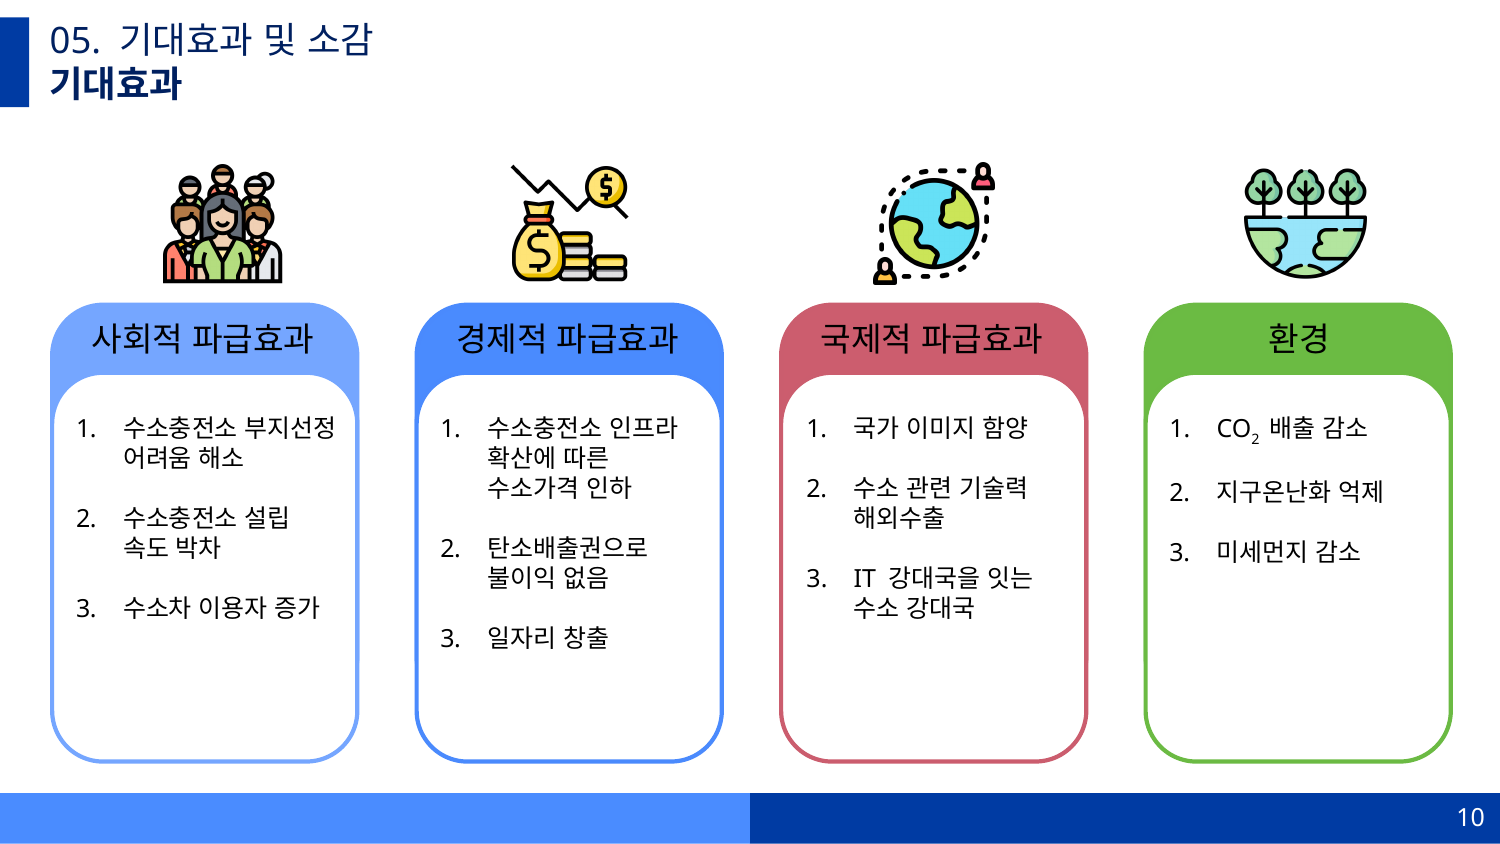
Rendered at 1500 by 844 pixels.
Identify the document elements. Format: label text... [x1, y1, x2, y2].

text_box [1143, 302, 1453, 416]
text_box [50, 302, 360, 417]
text_box [779, 302, 1089, 417]
text_box 수소충전소 부지선정 어려움 해소 수소충전소 설립 속도 박차 수소차 이용자 증가 [52, 405, 358, 630]
text_box 환경 [1253, 310, 1345, 366]
text_box 국제적 파급효과 [805, 310, 1059, 366]
picture [872, 162, 995, 285]
text_box 사회적 파급효과 [76, 310, 330, 366]
picture [1244, 162, 1367, 285]
text_box [1143, 409, 1453, 764]
text_box [779, 406, 1089, 764]
text_box [50, 409, 360, 764]
text_box 경제적 파급효과 [441, 310, 694, 366]
picture [161, 162, 284, 285]
slide_number 10 [1162, 795, 1500, 841]
text_box [414, 409, 724, 764]
text_box [417, 370, 721, 405]
picture [508, 162, 631, 285]
text_box [414, 302, 724, 416]
text_box CO2 배출 감소 지구온난화 억제 미세먼지 감소 [1145, 405, 1451, 575]
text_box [49, 17, 980, 150]
text_box [782, 370, 1085, 405]
text_box 수소충전소 인프라 확산에 따른 수소가격 인하 탄소배출권으로 불이익 없음 일자리 창출 [416, 405, 722, 660]
text_box [1146, 370, 1450, 405]
text_box 국가 이미지 함양 수소 관련 기술력 해외수출 IT 강대국을 잇는 수소 강대국 [782, 405, 1087, 630]
text_box [53, 370, 356, 405]
